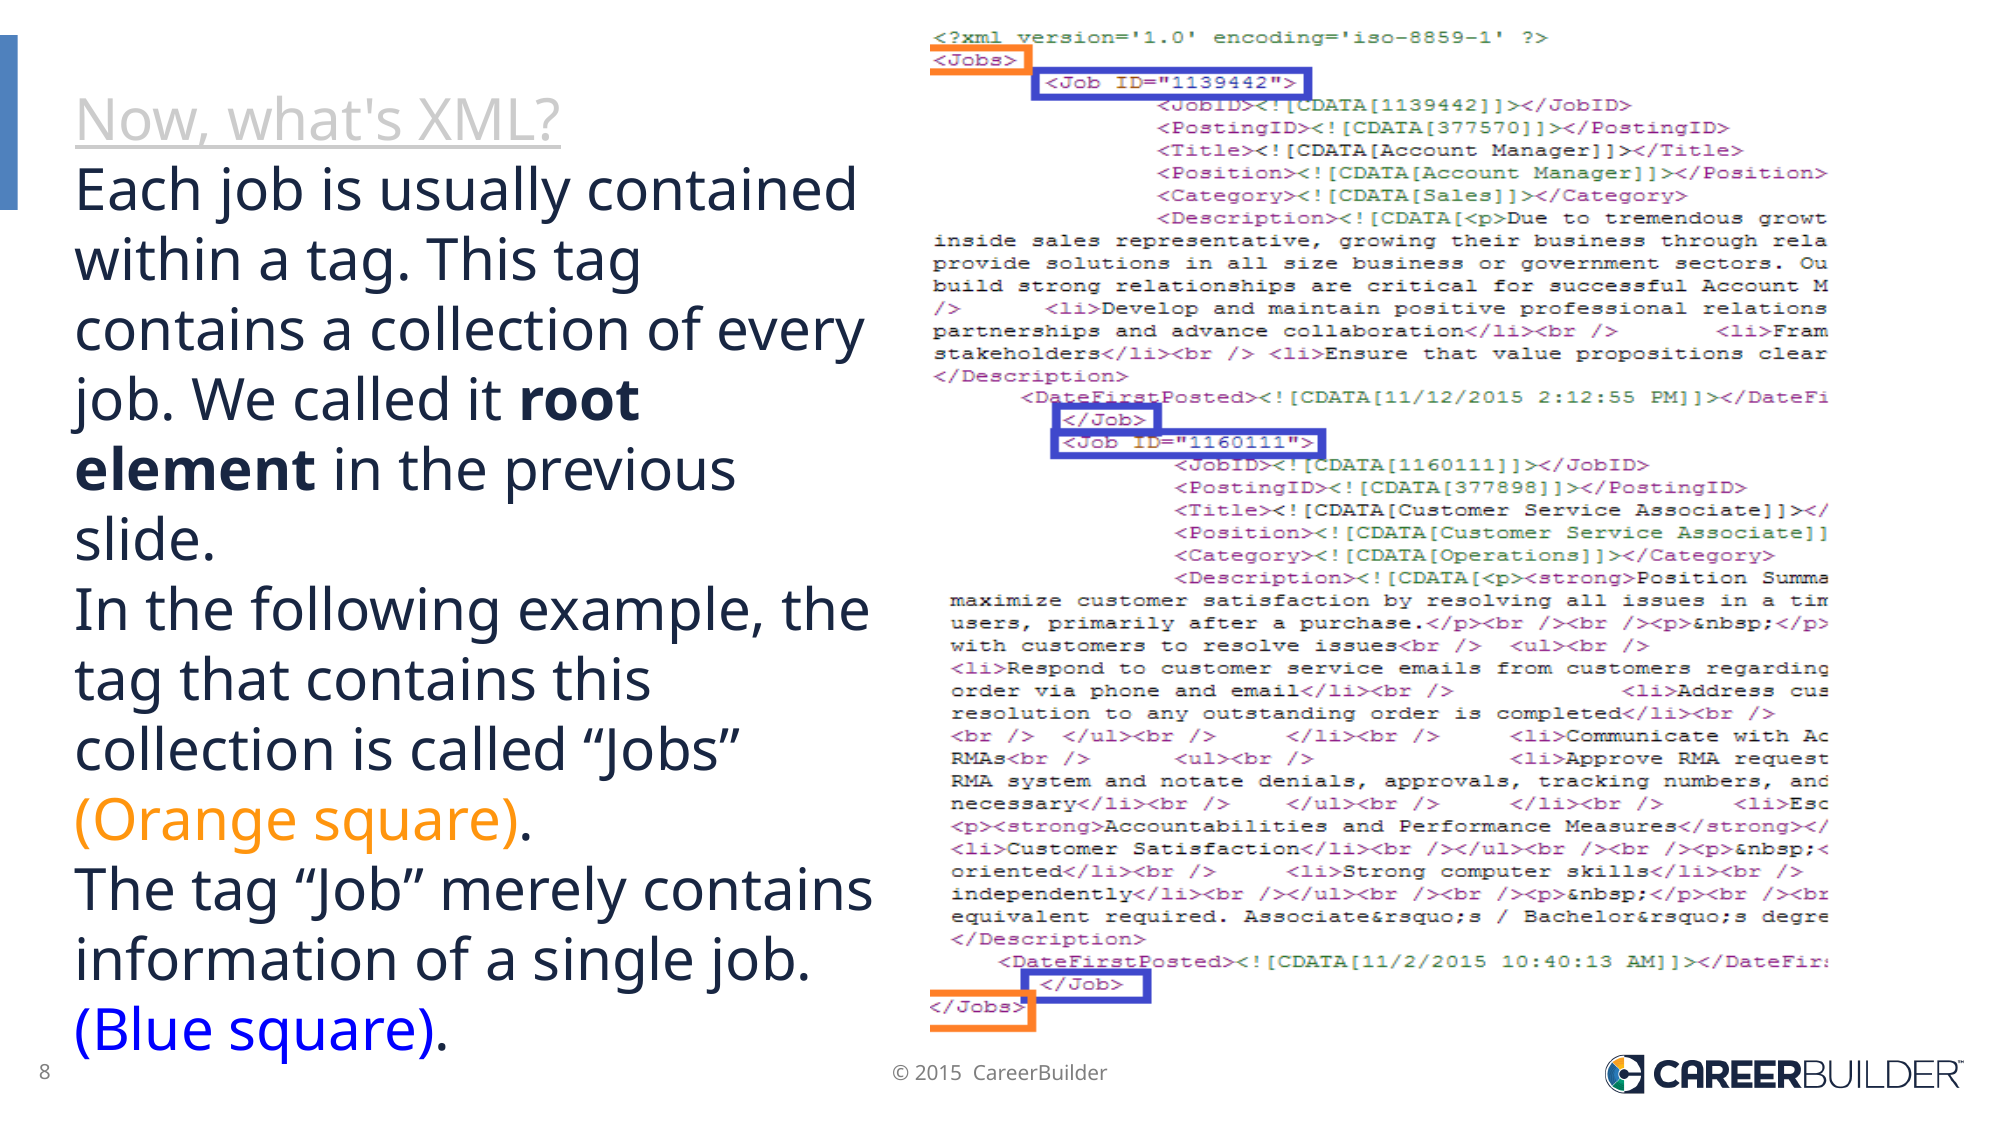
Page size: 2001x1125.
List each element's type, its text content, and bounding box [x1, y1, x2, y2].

text_box 8 [24, 1042, 60, 1103]
text_box Now, what's XML? Each job is usually contained within a tag. This tag contains a collection of every job. We called it root element in the previous slide. In the following example, the tag that contains this collection is called “Jobs” (Orange square). The tag “Job” merely contains information of a single job. (Blue square). [60, 75, 900, 1125]
text_box © 2015 CareerBuilder [900, 1042, 1338, 1103]
picture [1599, 1048, 1970, 1101]
picture [929, 29, 1831, 1036]
